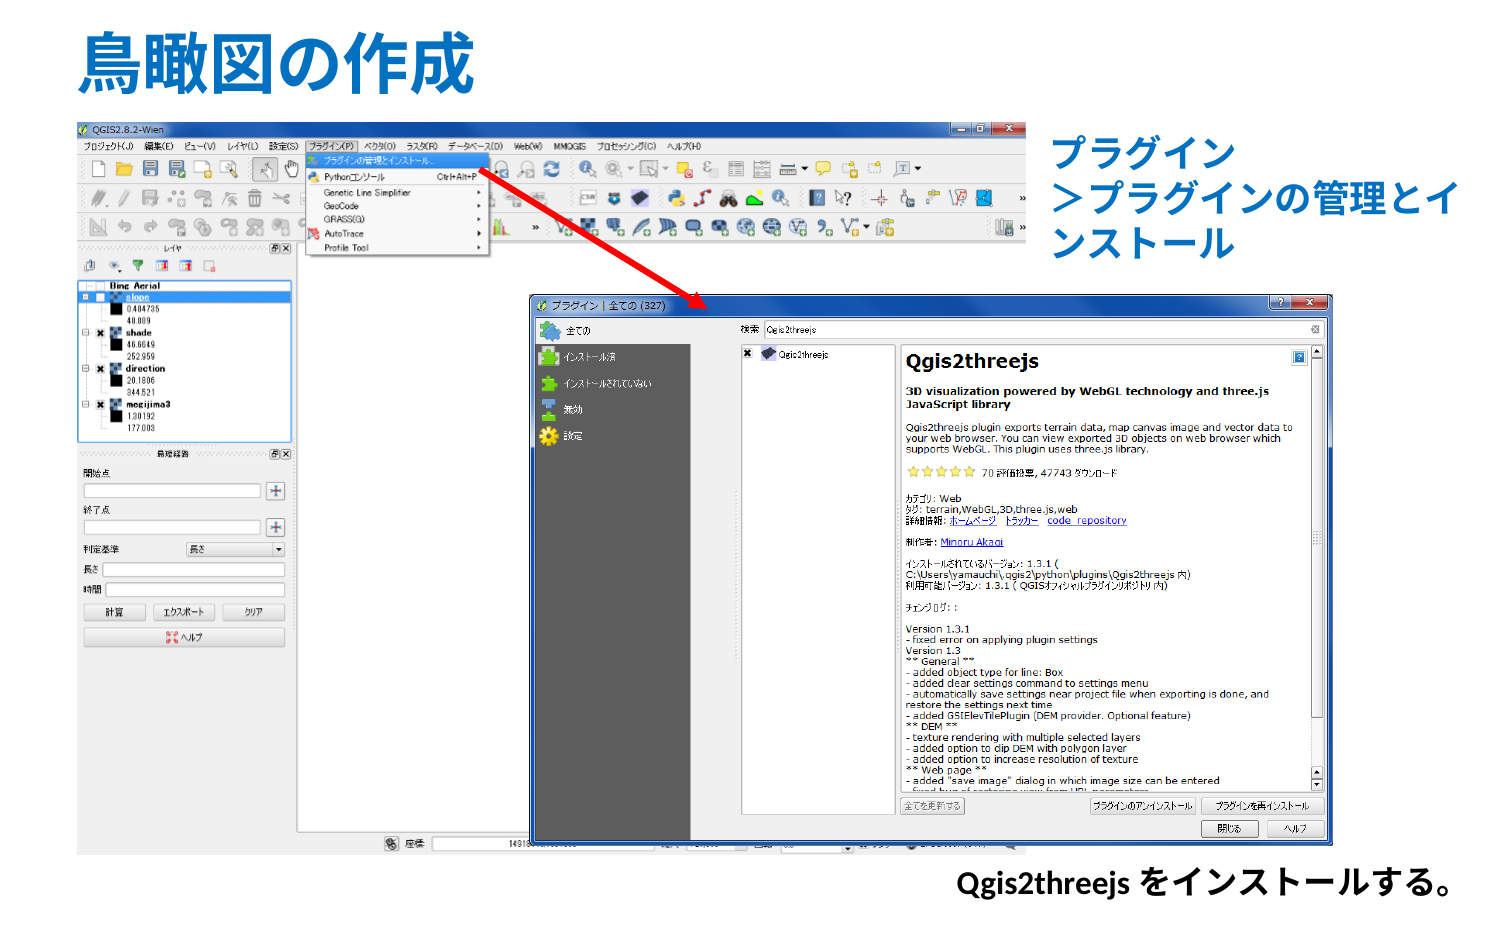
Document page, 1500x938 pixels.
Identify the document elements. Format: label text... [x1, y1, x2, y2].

title 鳥瞰図の作成 [60, 25, 1355, 109]
text_box プラグイン ＞プラグインの管理とインストール [1035, 122, 1500, 273]
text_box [479, 169, 708, 310]
text_box Qgis2threejsをインストールする。 [941, 854, 1485, 909]
picture [76, 122, 1333, 855]
